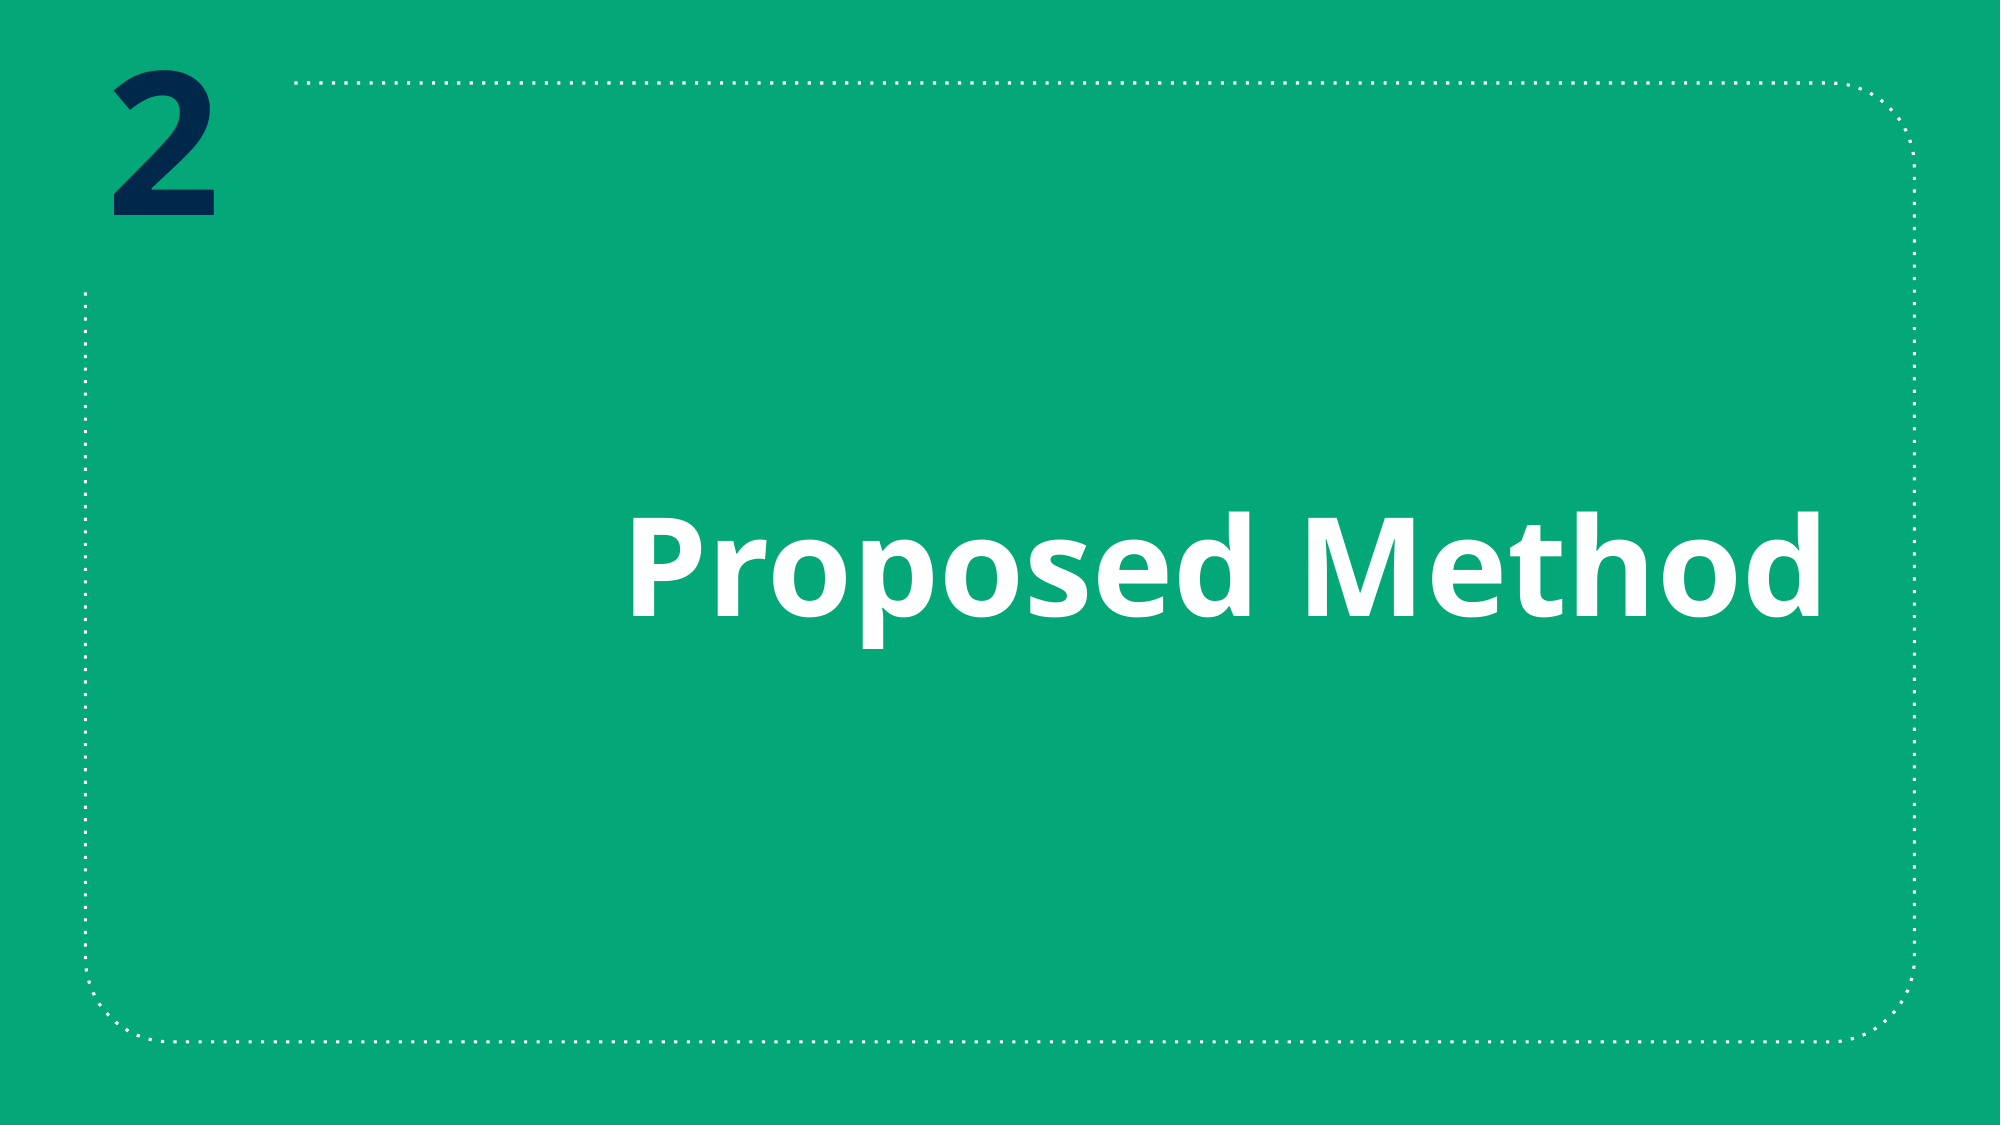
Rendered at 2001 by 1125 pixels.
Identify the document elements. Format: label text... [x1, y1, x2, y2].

text_box 2 [58, 0, 269, 288]
title Proposed Method [150, 460, 1850, 664]
